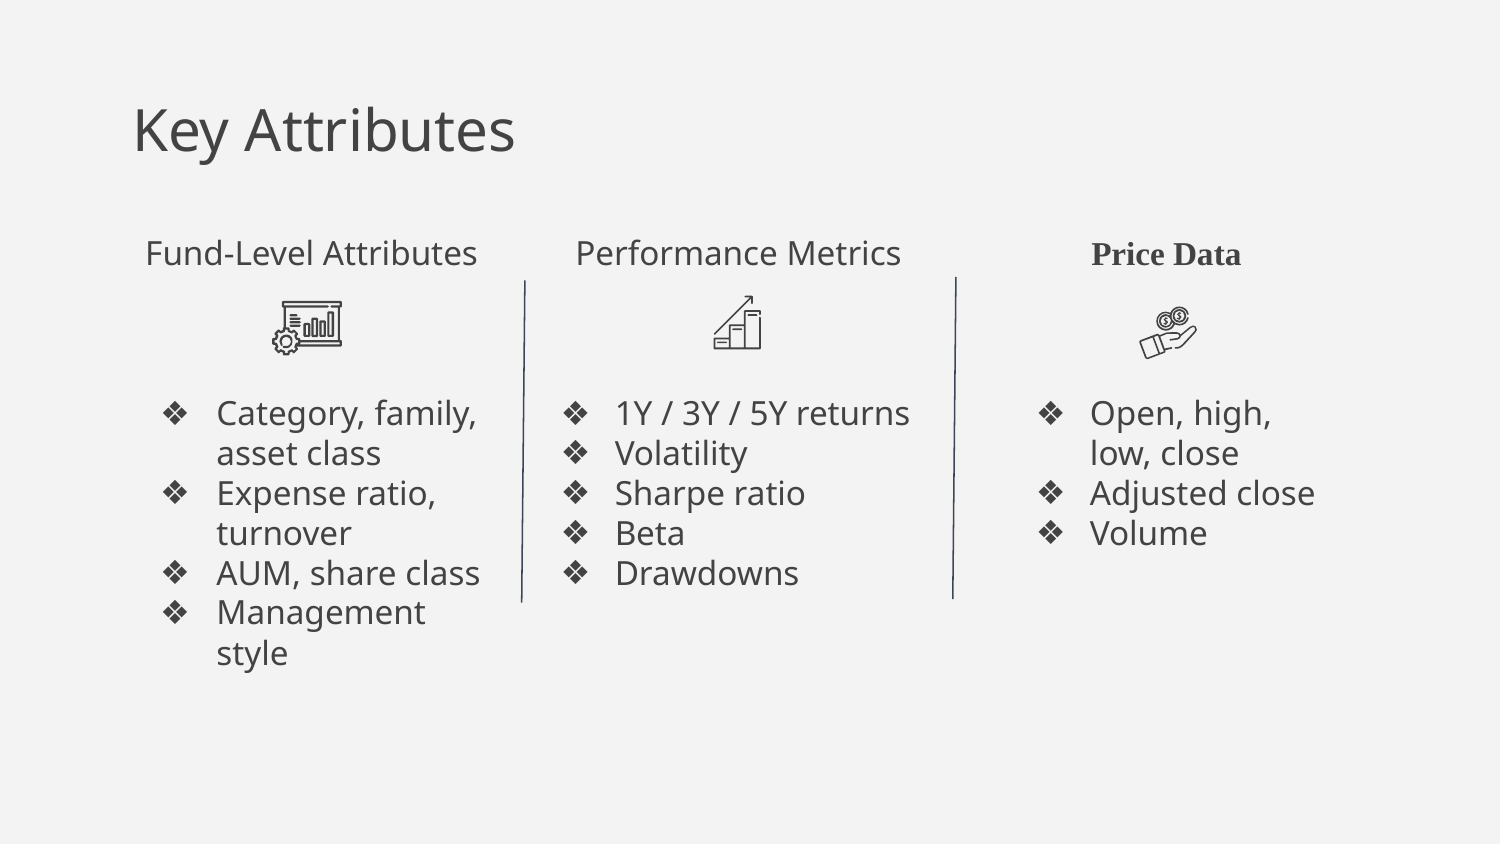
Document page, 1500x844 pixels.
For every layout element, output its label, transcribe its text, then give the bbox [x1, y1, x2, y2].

title Key Attributes [116, 88, 1383, 167]
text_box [952, 276, 957, 600]
text_box Price Data Open, high, low, close Adjusted close Volume [999, 217, 1334, 567]
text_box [271, 300, 343, 356]
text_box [1138, 306, 1199, 360]
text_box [713, 295, 762, 350]
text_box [521, 279, 526, 603]
text_box Performance Metrics 1Y / 3Y / 5Y returns Volatility Sharpe ratio Beta Drawdowns [524, 217, 953, 607]
list Fund-Level Attributes Category, family, asset class Expense ratio, turnover AUM, share class Management style [126, 217, 498, 610]
